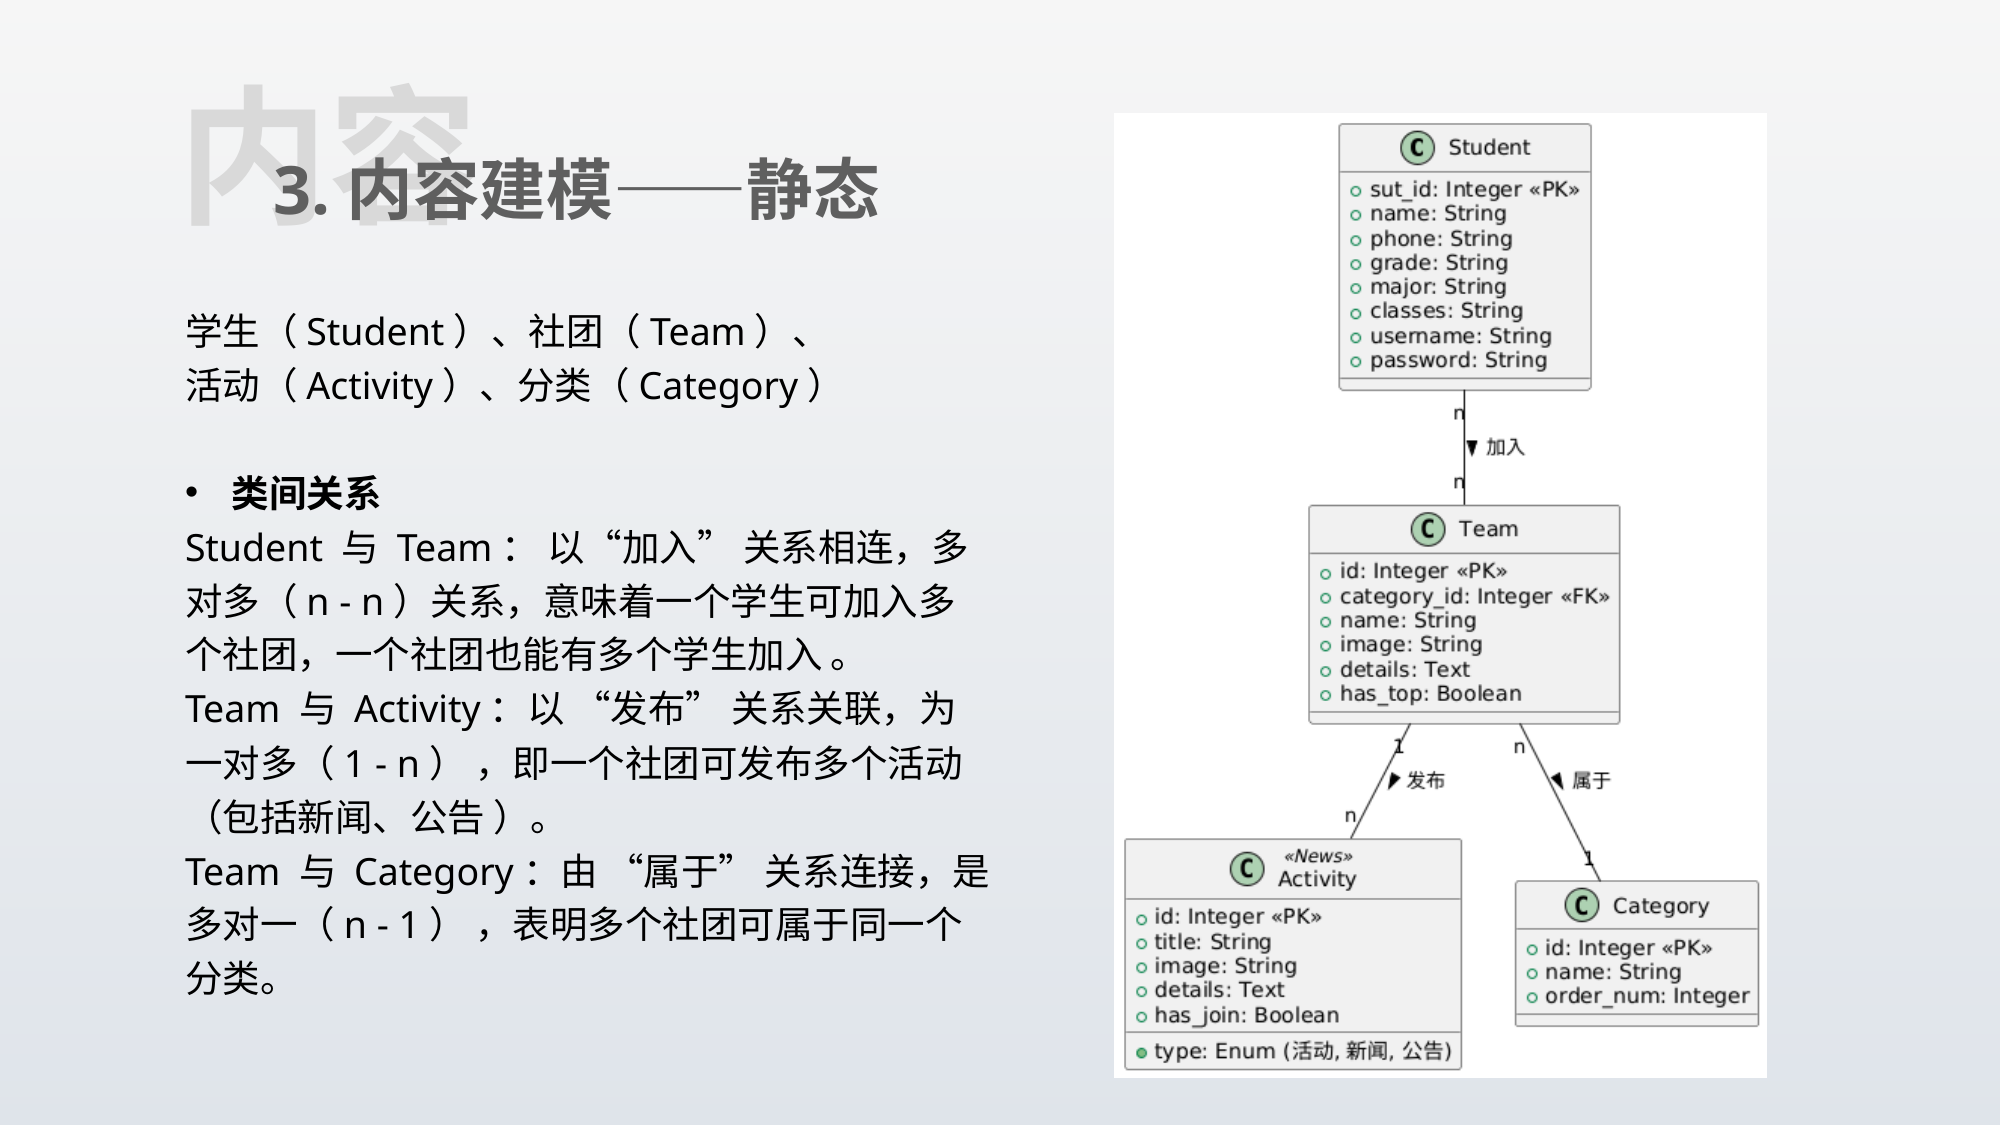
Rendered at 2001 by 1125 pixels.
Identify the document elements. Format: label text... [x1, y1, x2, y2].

text_box 学生（Student）、社团（Team）、 活动（Activity）、分类（Category） 类间关系 Student 与 Team： 以“加入” 关系相连，多对多（n - n）关系，意味着一个学生可加入多个社团，一个社团也能有多个学生加入 。 Team 与 Activity：以 “发布” 关系关联，为一对多（1 - n） ，即一个社团可发布多个活动（包括新闻、公告 ）。 Team 与 Category：由 “属于” 关系连接，是多对一（n - 1） ，表明多个社团可属于同一个分类。 [170, 291, 1008, 1008]
picture [1114, 113, 1767, 1078]
text_box 3.内容建模——静态 [258, 140, 896, 236]
text_box 内容 [163, 55, 494, 251]
text_box [0, 0, 2000, 1125]
